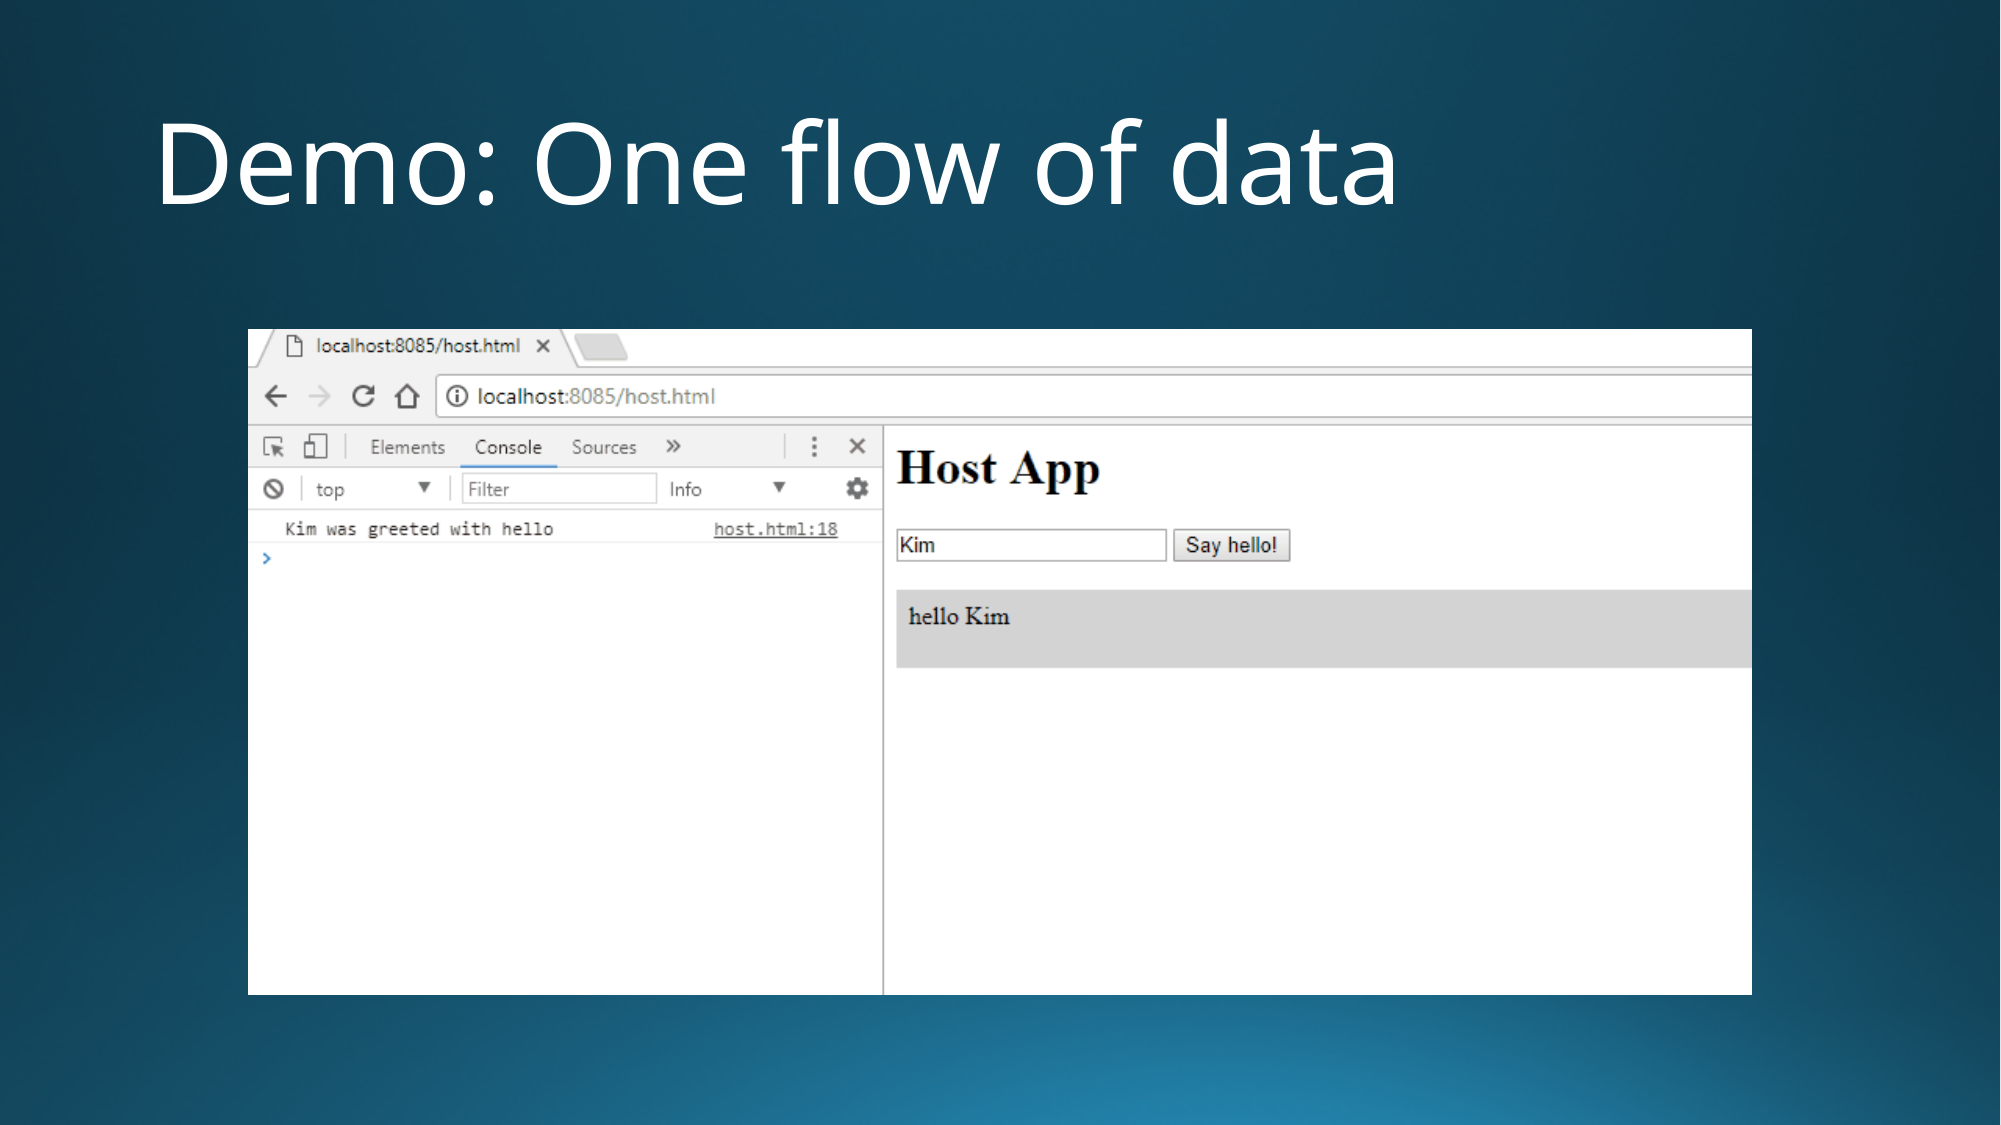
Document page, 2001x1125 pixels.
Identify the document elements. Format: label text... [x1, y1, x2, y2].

picture [0, 0, 2001, 1125]
title Demo: One flow of data [137, 59, 1863, 278]
